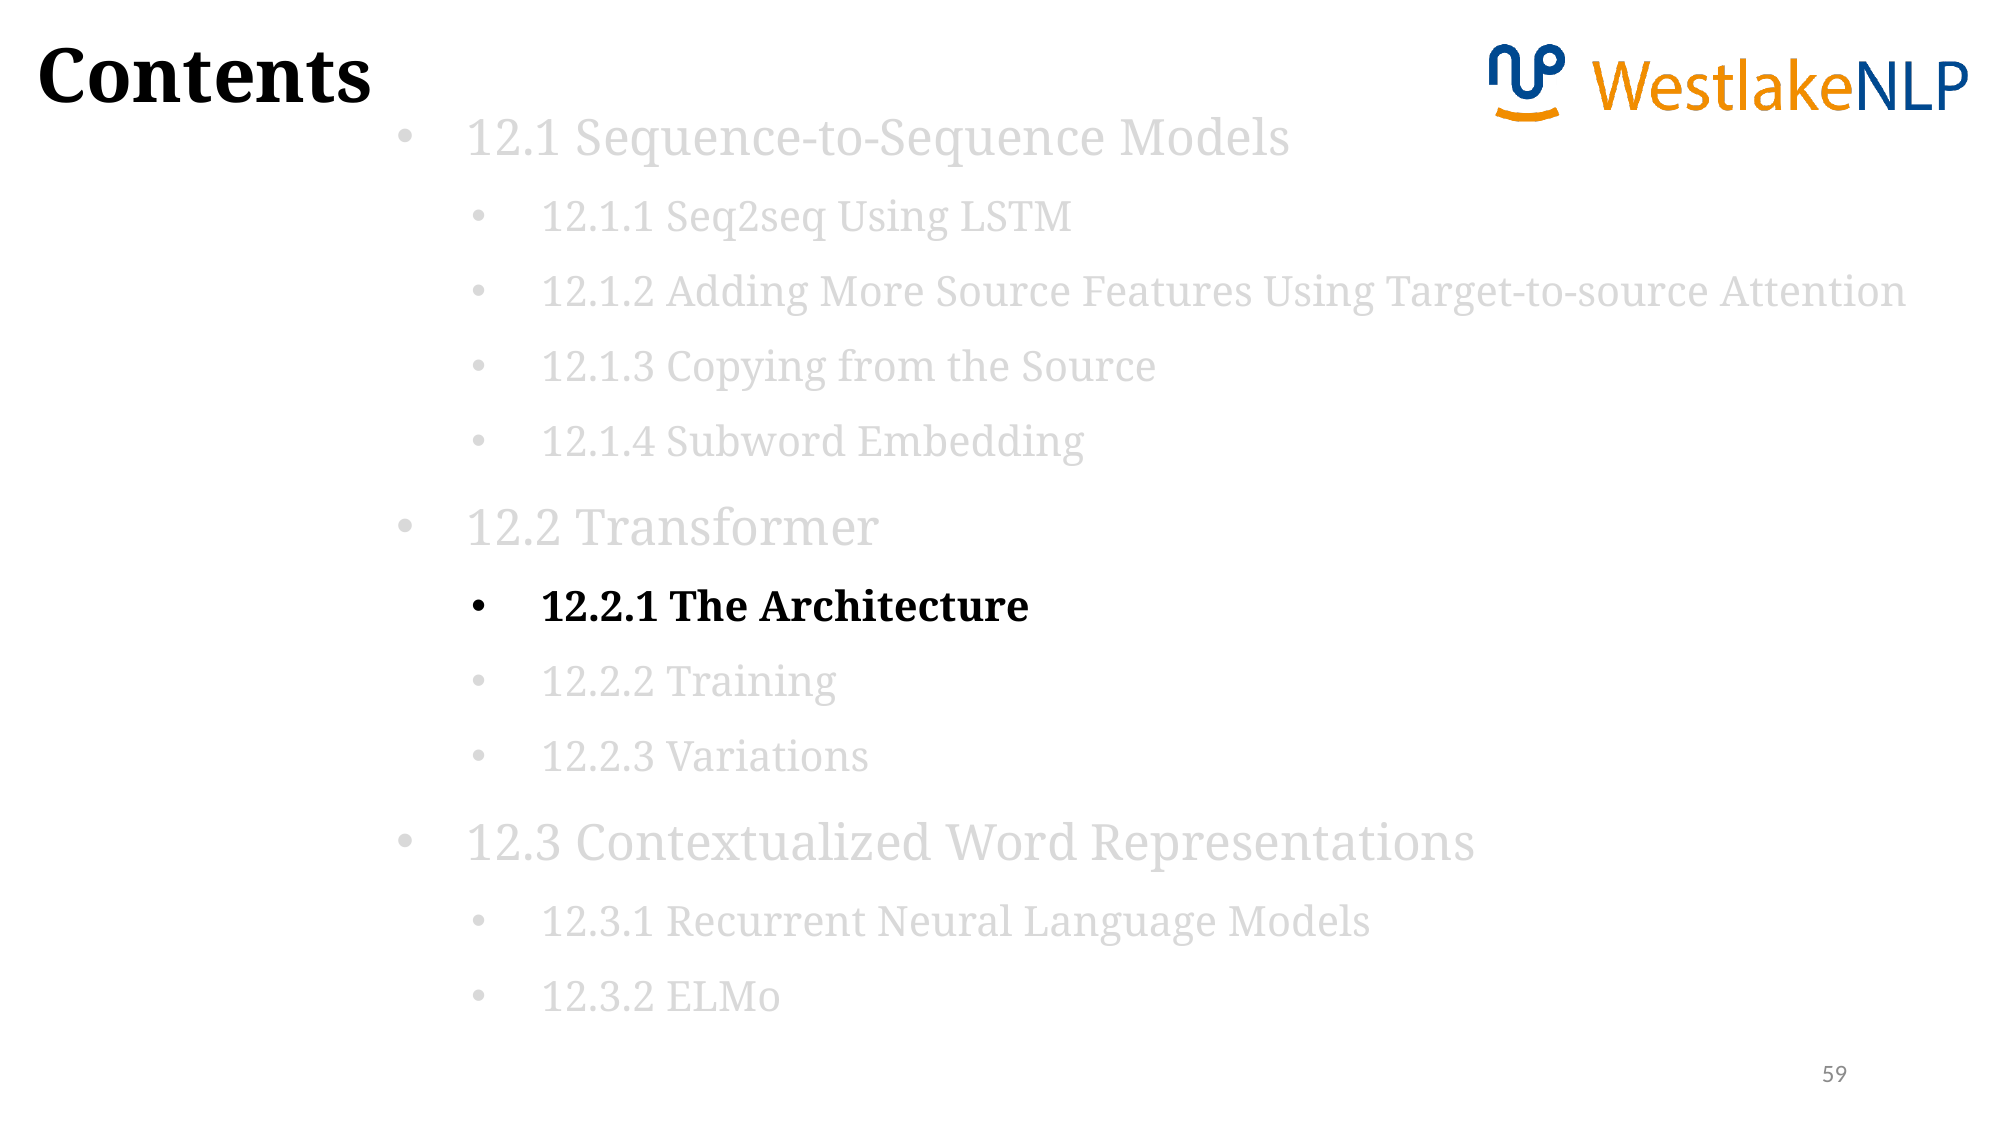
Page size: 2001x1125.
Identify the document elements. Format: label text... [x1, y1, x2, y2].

slide_number 59 [1412, 1042, 1863, 1103]
text_box Contents [22, 19, 523, 125]
picture [1459, 0, 2000, 170]
text_box 12.1 Sequence-to-Sequence Models 12.1.1 Seq2seq Using LSTM 12.1.2 Adding More Source Features Using Target-to-source Attention 12.1.3 Copying from the Source 12.1.4 Subword Embedding 12.2 Transformer 12.2.1 The Architecture 12.2.2 Training 12.2.3 Variations 12.3 Contextualized Word Representations 12.3.1 Recurrent Neural Language Models 12.3.2 ELMo [381, 67, 1936, 1028]
